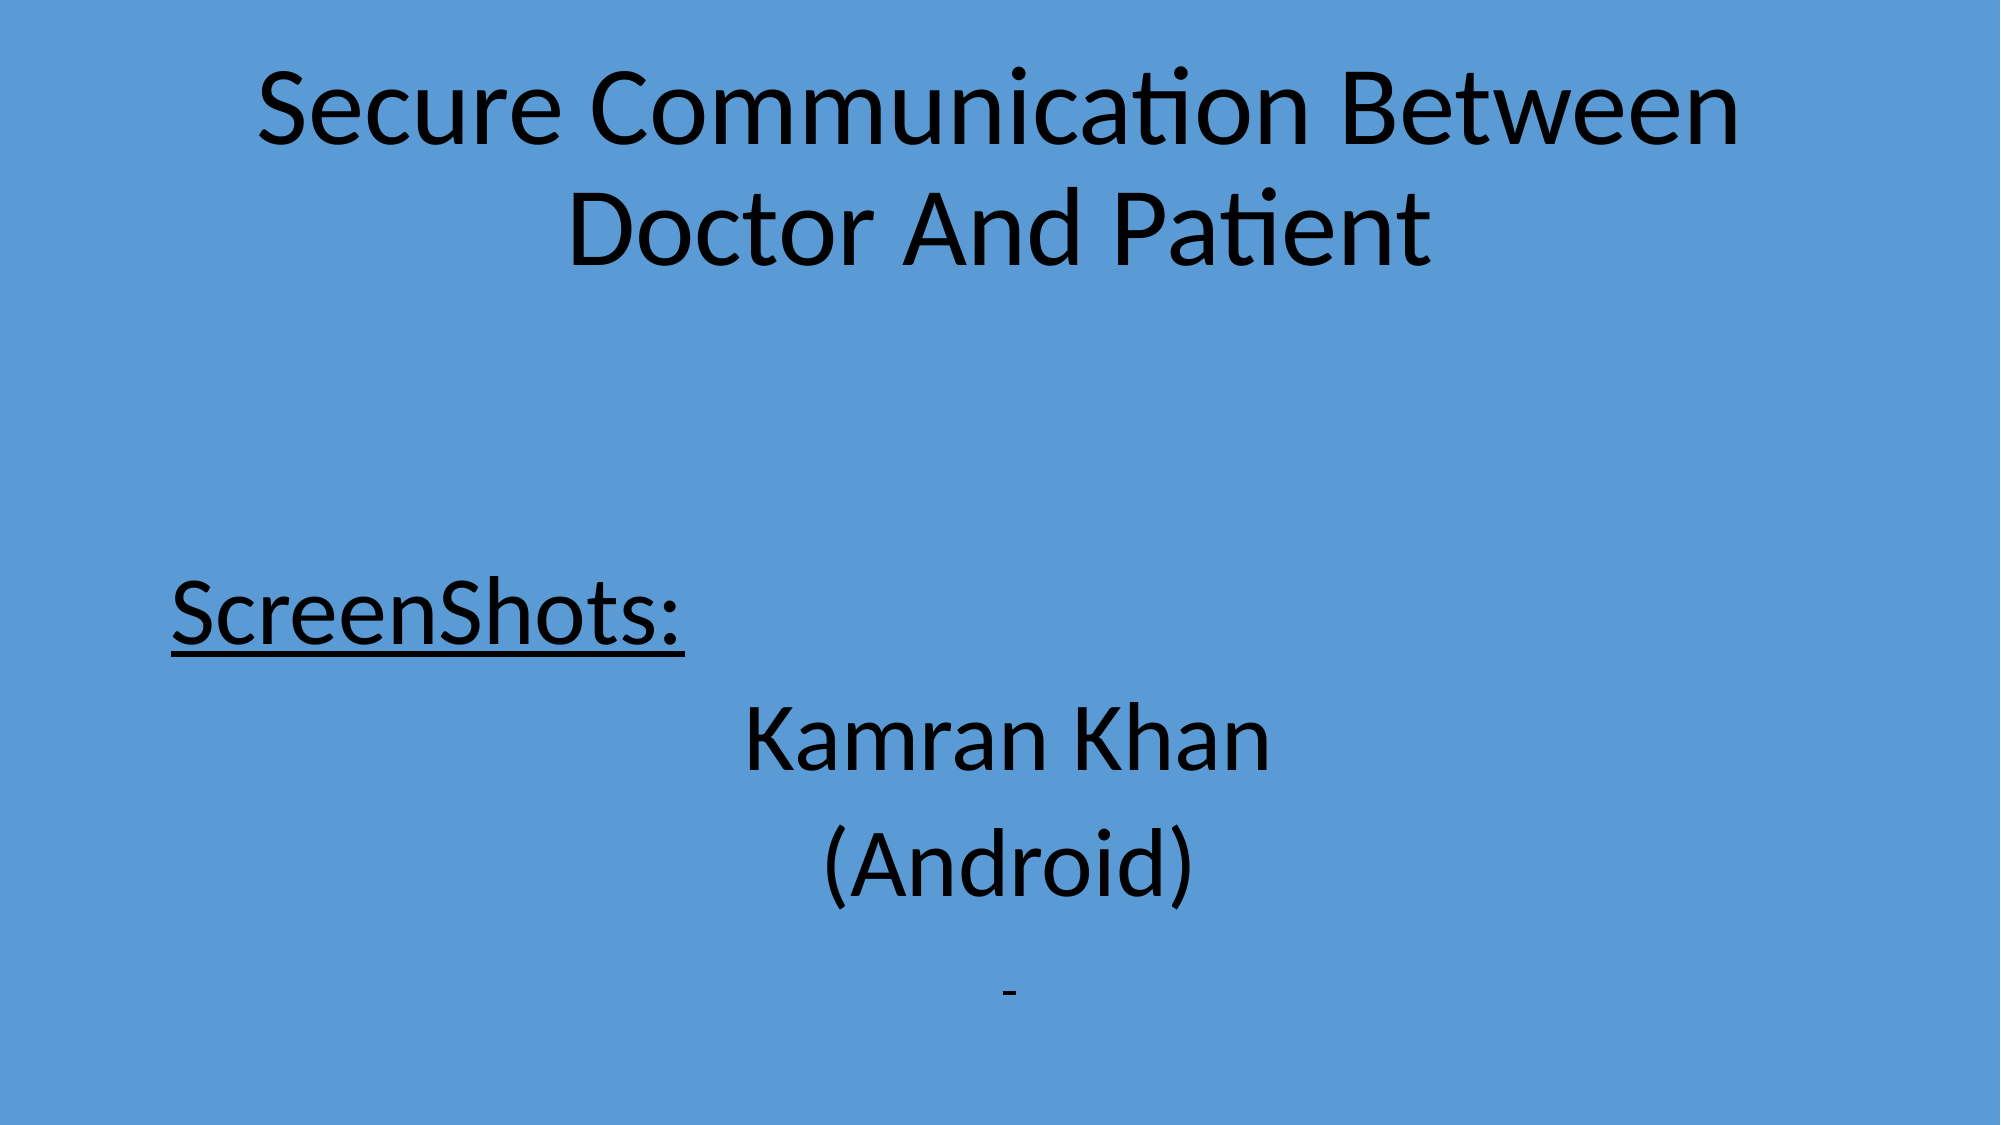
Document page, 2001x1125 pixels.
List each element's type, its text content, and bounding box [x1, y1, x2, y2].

title Secure Communication Between Doctor And Patient [137, 59, 1863, 278]
list ScreenShots: Kamran Khan (Android) [137, 299, 1863, 1014]
